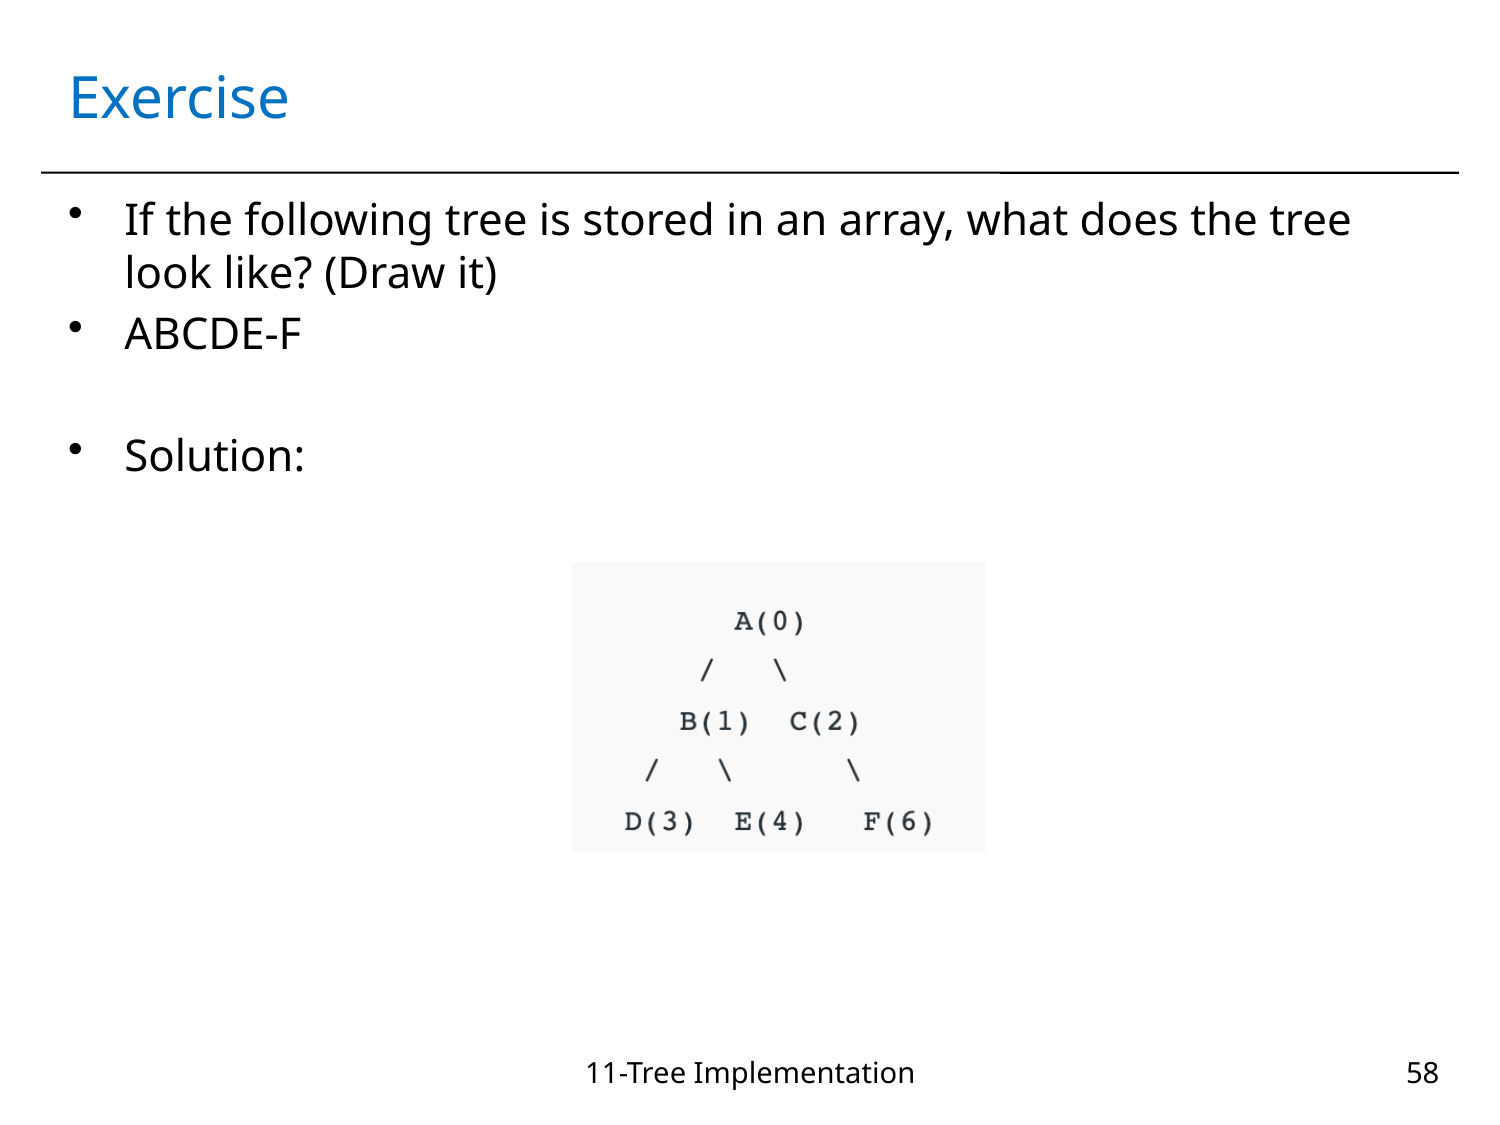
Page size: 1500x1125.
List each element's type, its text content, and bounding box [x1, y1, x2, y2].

footer 11-Tree Implementation [502, 1046, 999, 1125]
title Exercise [52, 30, 1448, 159]
list If the following tree is stored in an array, what does the tree look like? (Draw it) ABCDE-F Solution: [52, 184, 1448, 1024]
slide_number 58 [1104, 1046, 1455, 1125]
picture [572, 562, 986, 853]
